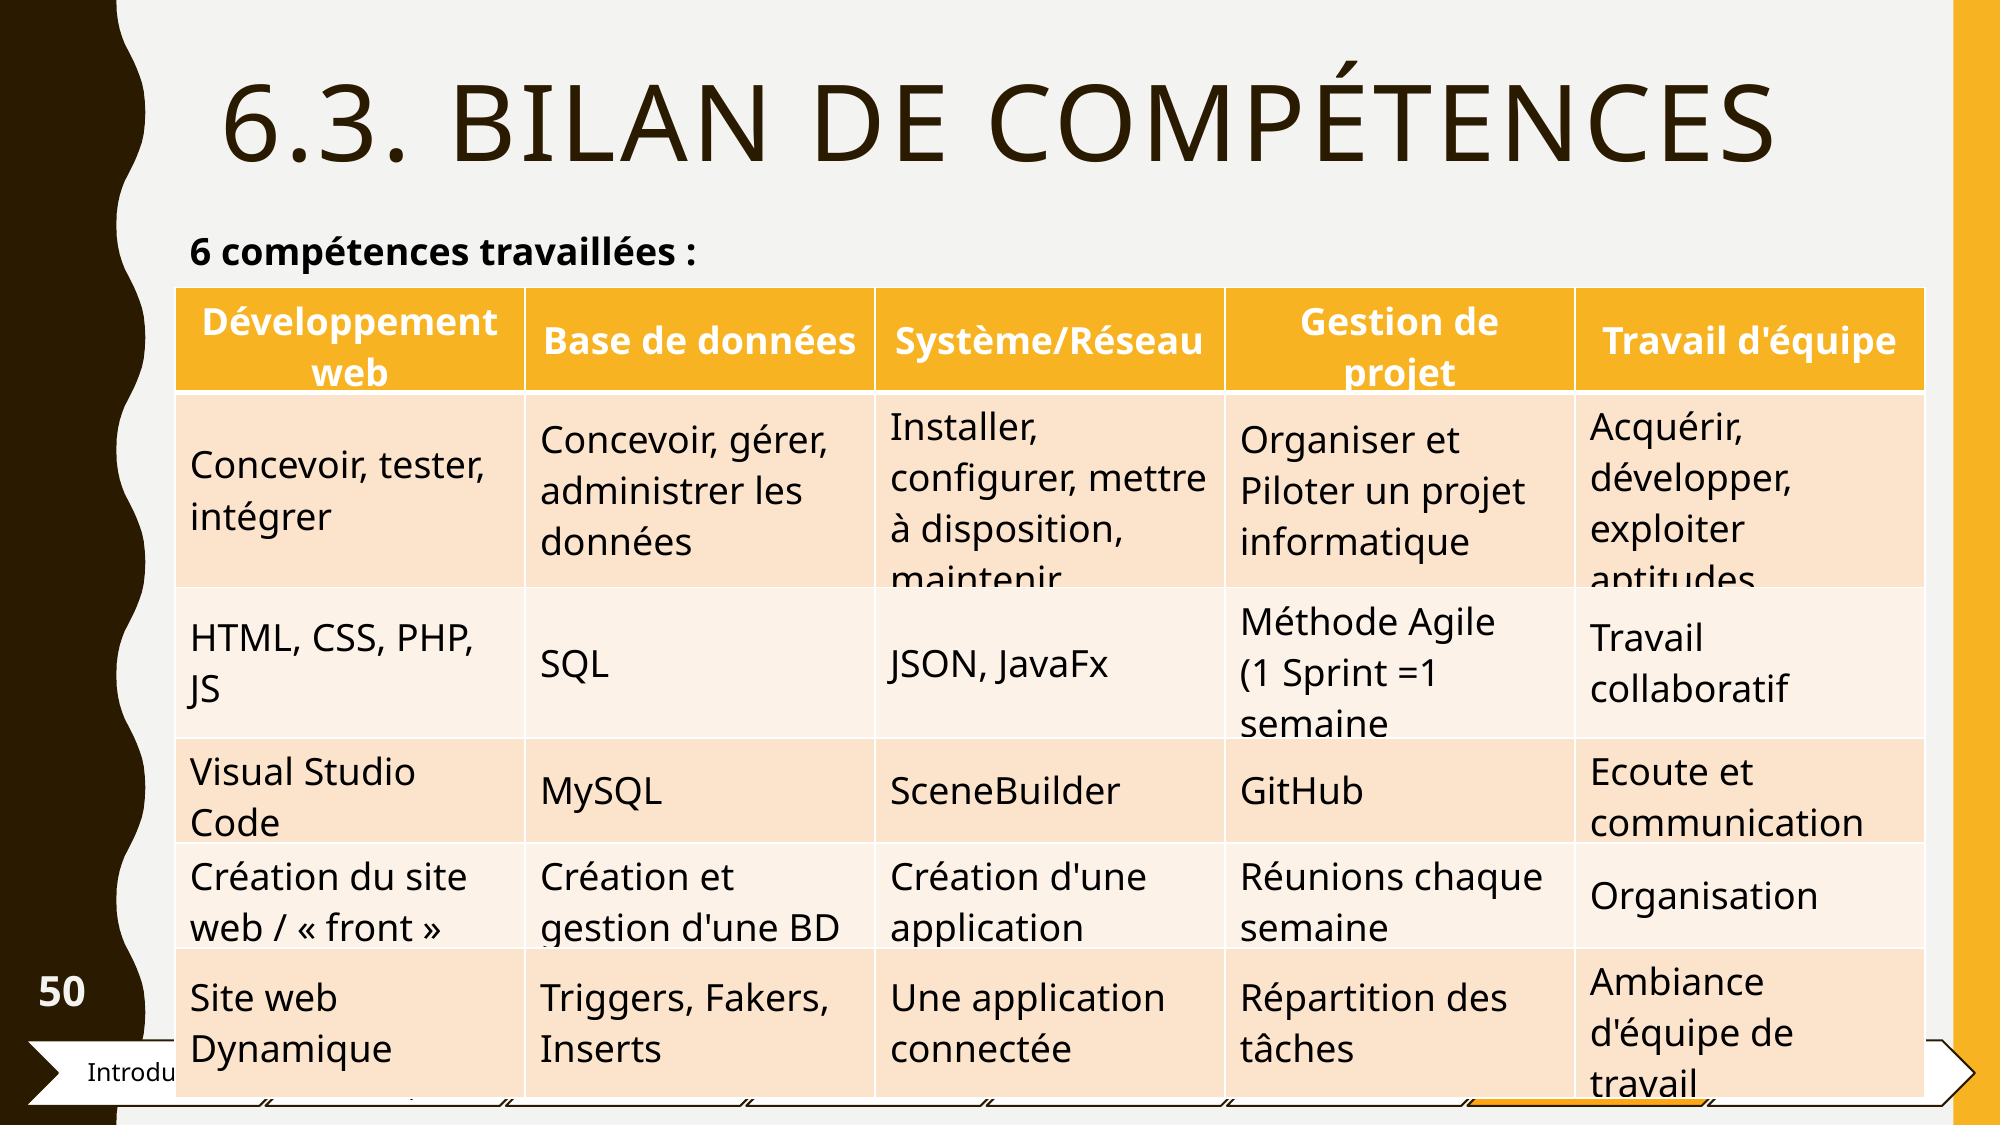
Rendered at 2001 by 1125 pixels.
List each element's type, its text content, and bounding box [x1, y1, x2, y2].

text_box 6 compétences travaillées : [174, 220, 1925, 281]
table_cell Concevoir, gérer, administrer les données [526, 395, 874, 587]
table_header Gestion de projet [1226, 288, 1574, 390]
table_cell Création et gestion d'une BD [526, 844, 874, 947]
table_cell Acquérir, développer, exploiter aptitudes [1576, 395, 1924, 587]
table_cell Travail collaboratif [1576, 588, 1924, 737]
table_cell Création du site web / « front » [176, 844, 524, 947]
table_cell Site web Dynamique [176, 949, 524, 1040]
table_cell HTML, CSS, PHP, JS [176, 588, 524, 737]
table_cell Réunions chaque semaine [1226, 844, 1574, 947]
table_cell SQL [526, 588, 874, 737]
title 6.3. Bilan de compétences [205, 62, 1875, 196]
table_cell Concevoir, tester, intégrer [176, 395, 524, 587]
table_cell Une application connectée [876, 949, 1224, 1040]
table_cell Création d'une application [876, 844, 1224, 947]
table_cell Visual Studio Code [176, 739, 524, 842]
table_cell GitHub [1226, 739, 1574, 842]
table_header Développement web [176, 288, 524, 390]
table_header Système/Réseau [876, 288, 1224, 390]
table_cell Ambiance d'équipe de travail [1576, 949, 1924, 1040]
table_cell Organiser et Piloter un projet informatique [1226, 395, 1574, 587]
table_cell MySQL [526, 739, 874, 842]
table_cell Triggers, Fakers, Inserts [526, 949, 874, 1040]
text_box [24, 1040, 1975, 1106]
table_cell Répartition des tâches [1226, 949, 1574, 1040]
table_cell Ecoute et communication [1576, 739, 1924, 842]
table_cell JSON, JavaFx [876, 588, 1224, 737]
table_cell SceneBuilder [876, 739, 1224, 842]
table_header Travail d'équipe [1576, 288, 1924, 390]
table_cell Installer, configurer, mettre à disposition, maintenir [876, 395, 1224, 587]
table_cell Organisation [1576, 844, 1924, 947]
table_cell Méthode Agile (1 Sprint =1 semaine [1226, 588, 1574, 737]
slide_number 50 [12, 961, 113, 1027]
table_header Base de données [526, 288, 874, 390]
